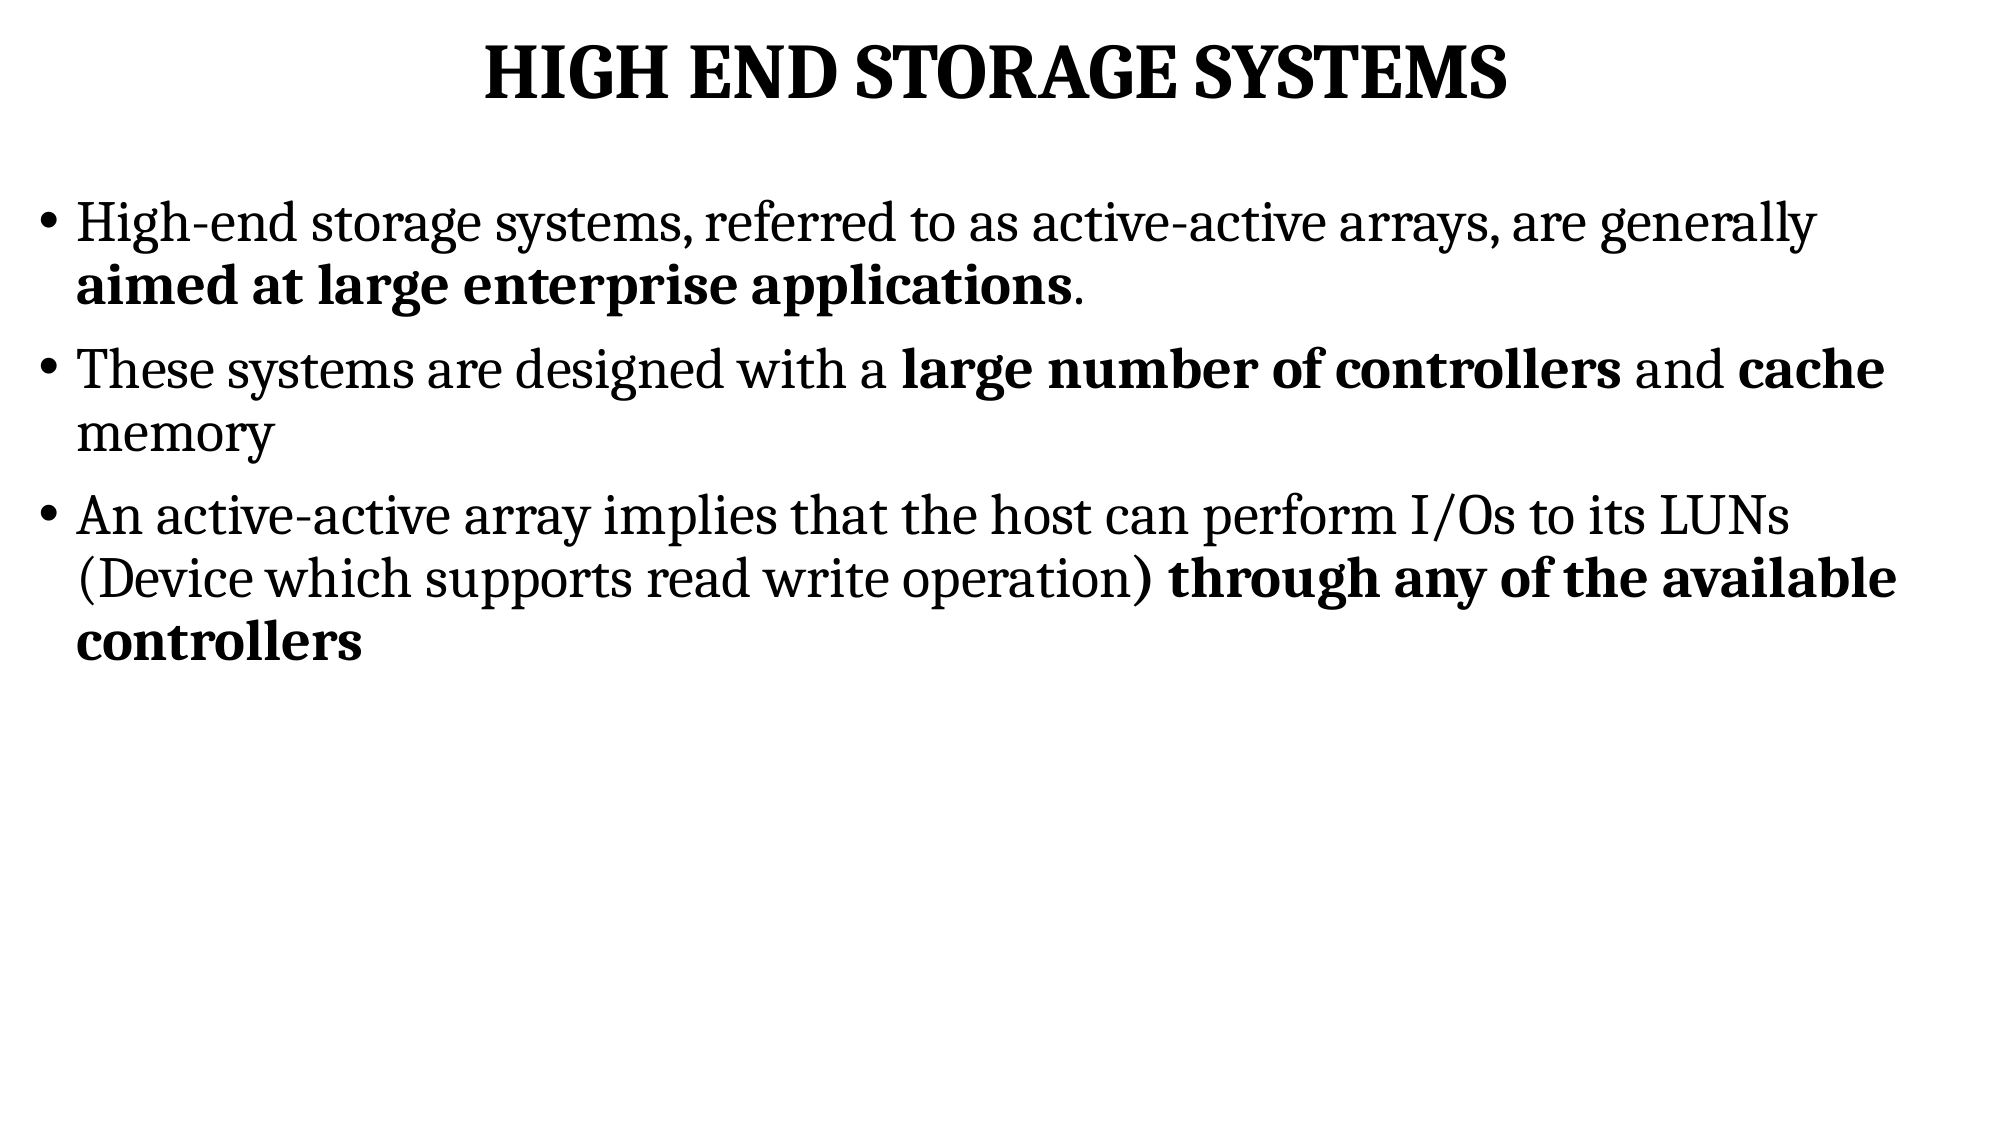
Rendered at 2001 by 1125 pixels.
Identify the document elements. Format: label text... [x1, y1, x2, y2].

list High-end storage systems, referred to as active-active arrays, are generally aimed at large enterprise applications. These systems are designed with a large number of controllers and cache memory An active-active array implies that the host can perform I/Os to its LUNs (Device which supports read write operation) through any of the available controllers [23, 183, 1989, 1094]
title HIGH END STORAGE SYSTEMS [23, 22, 1969, 124]
